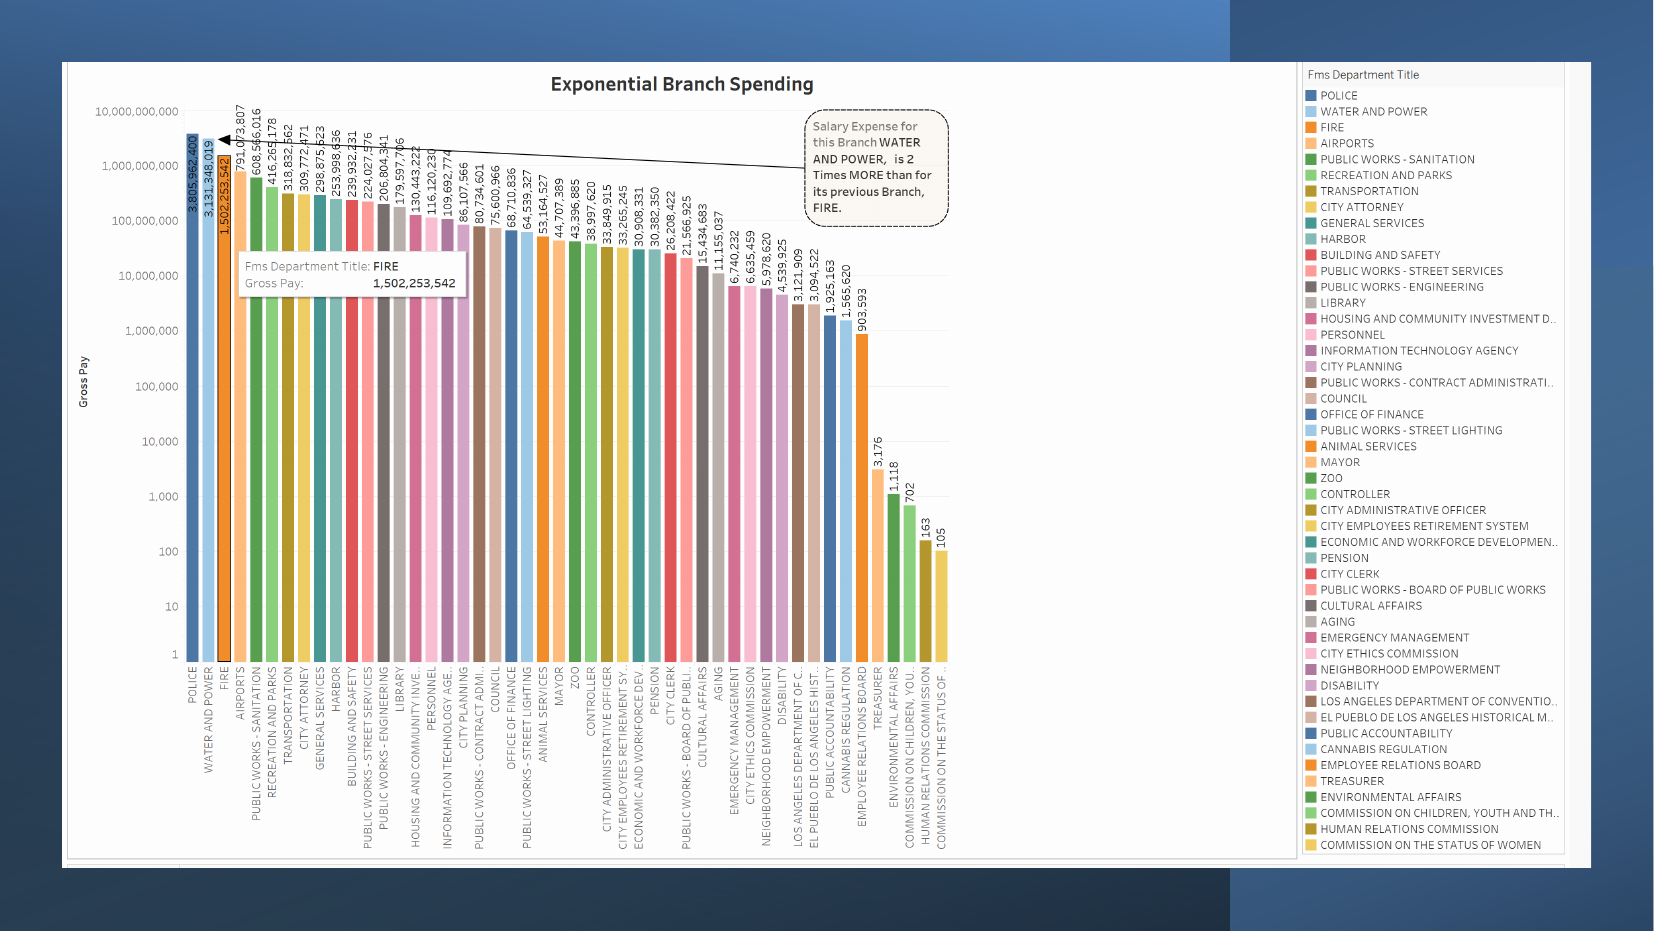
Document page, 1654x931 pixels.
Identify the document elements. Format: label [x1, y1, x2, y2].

text_box [0, 265, 1654, 931]
picture [61, 61, 1592, 869]
text_box [1232, 0, 1654, 265]
text_box [0, 0, 1232, 265]
